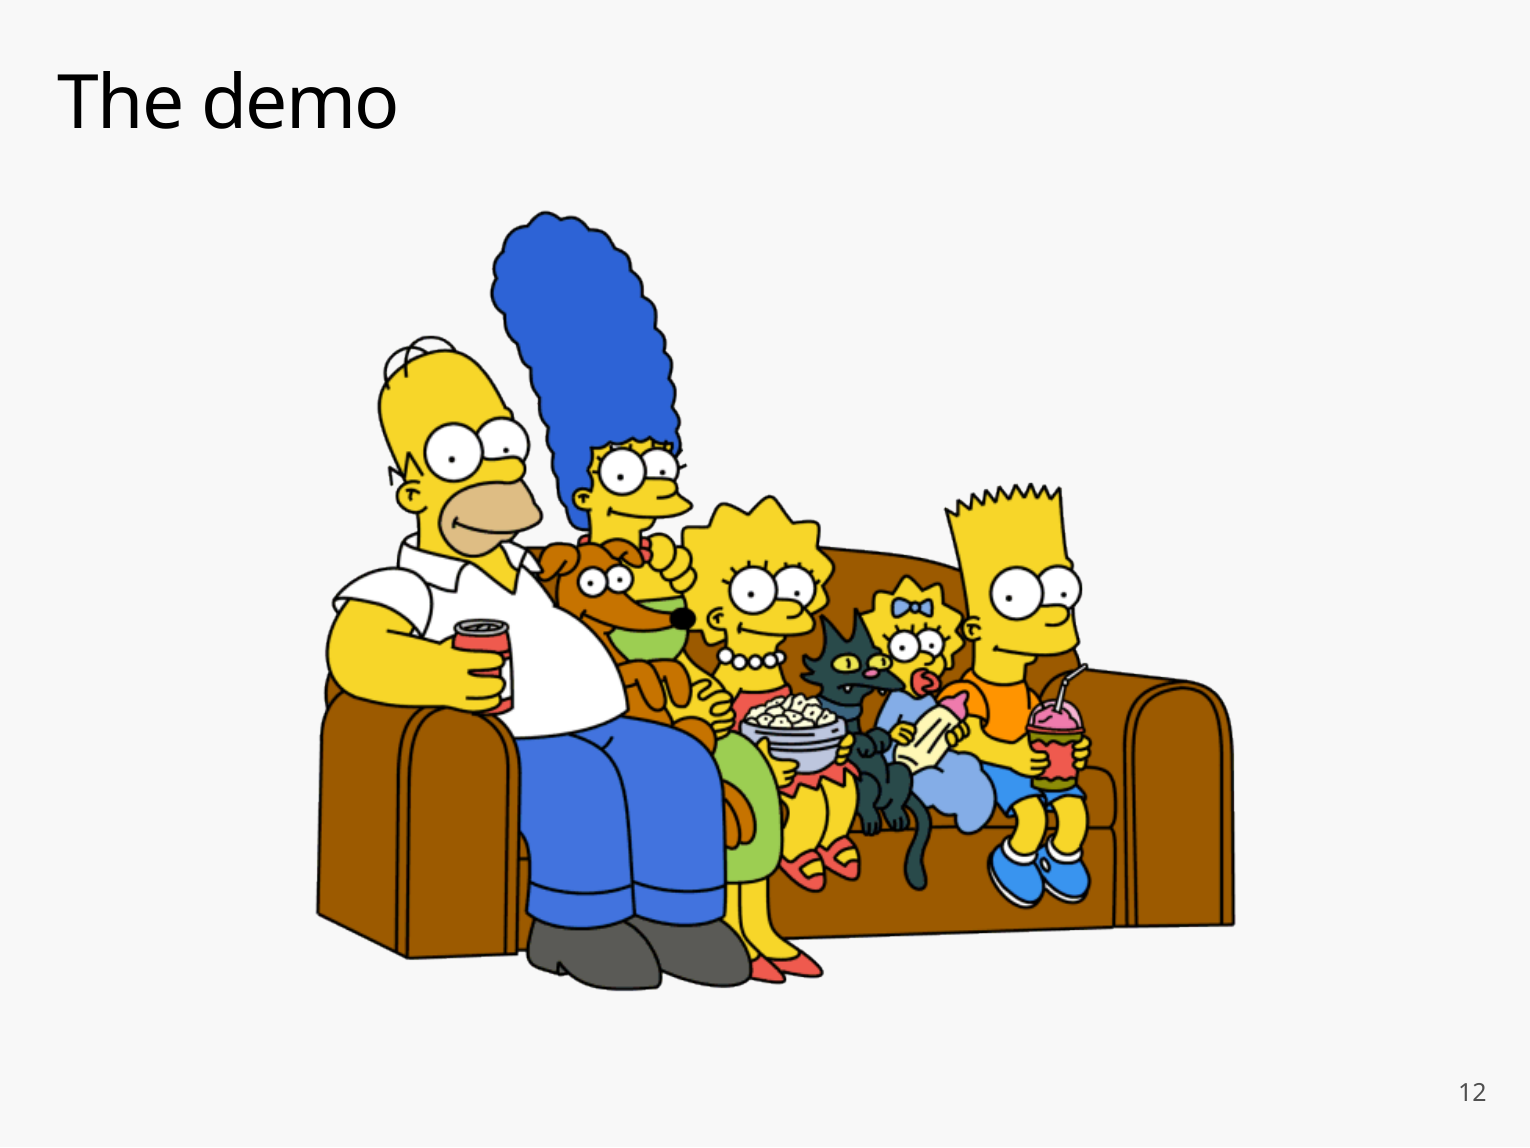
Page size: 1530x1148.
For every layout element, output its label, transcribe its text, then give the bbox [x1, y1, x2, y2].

picture [289, 198, 1269, 1012]
title The demo [33, 48, 1497, 199]
